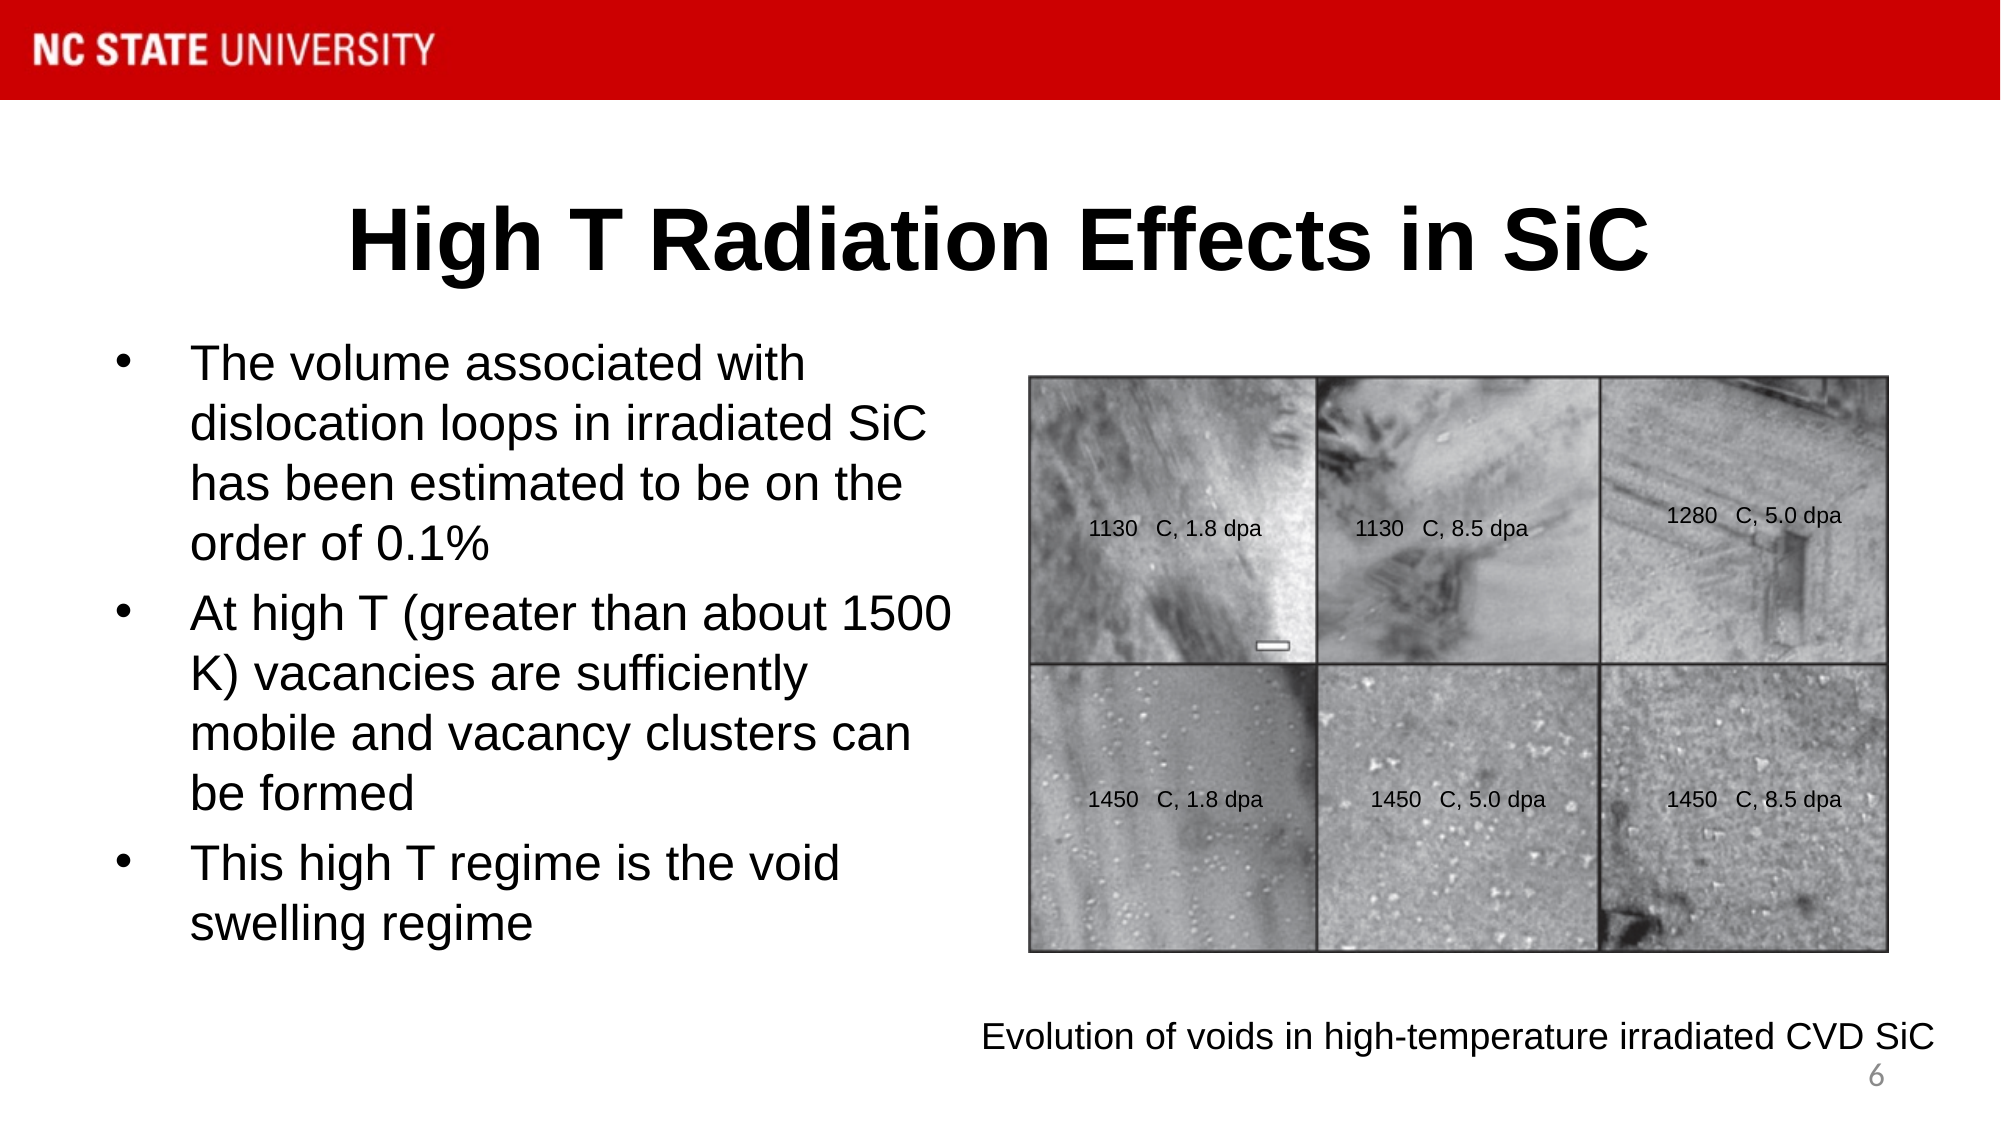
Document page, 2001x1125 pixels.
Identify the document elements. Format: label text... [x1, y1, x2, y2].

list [1027, 375, 1889, 953]
picture [0, 0, 2001, 100]
text_box Evolution of voids in high-temperature irradiated CVD SiC [966, 1004, 1951, 1065]
slide_number 6 [1433, 1042, 1900, 1103]
title High T Radiation Effects in SiC [99, 147, 1900, 323]
list The volume associated with dislocation loops in irradiated SiC has been estimated to be on the order of 0.1% At high T (greater than about 1500 K) vacancies are sufficiently mobile and vacancy clusters can be formed This high T regime is the void swelling regime [99, 322, 984, 1005]
